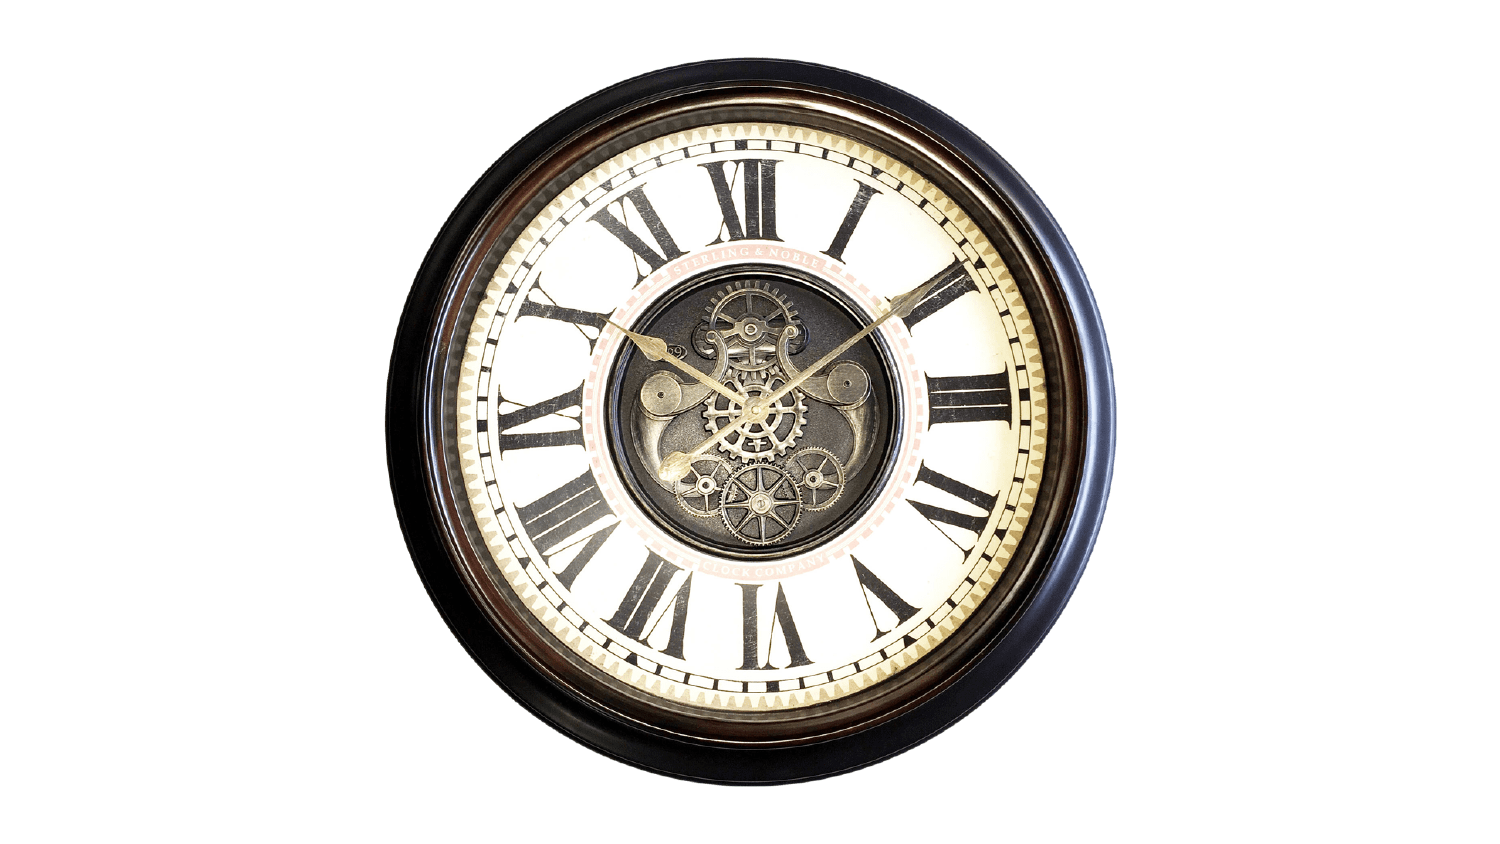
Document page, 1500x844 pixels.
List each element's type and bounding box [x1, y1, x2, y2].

picture [383, 56, 1117, 788]
